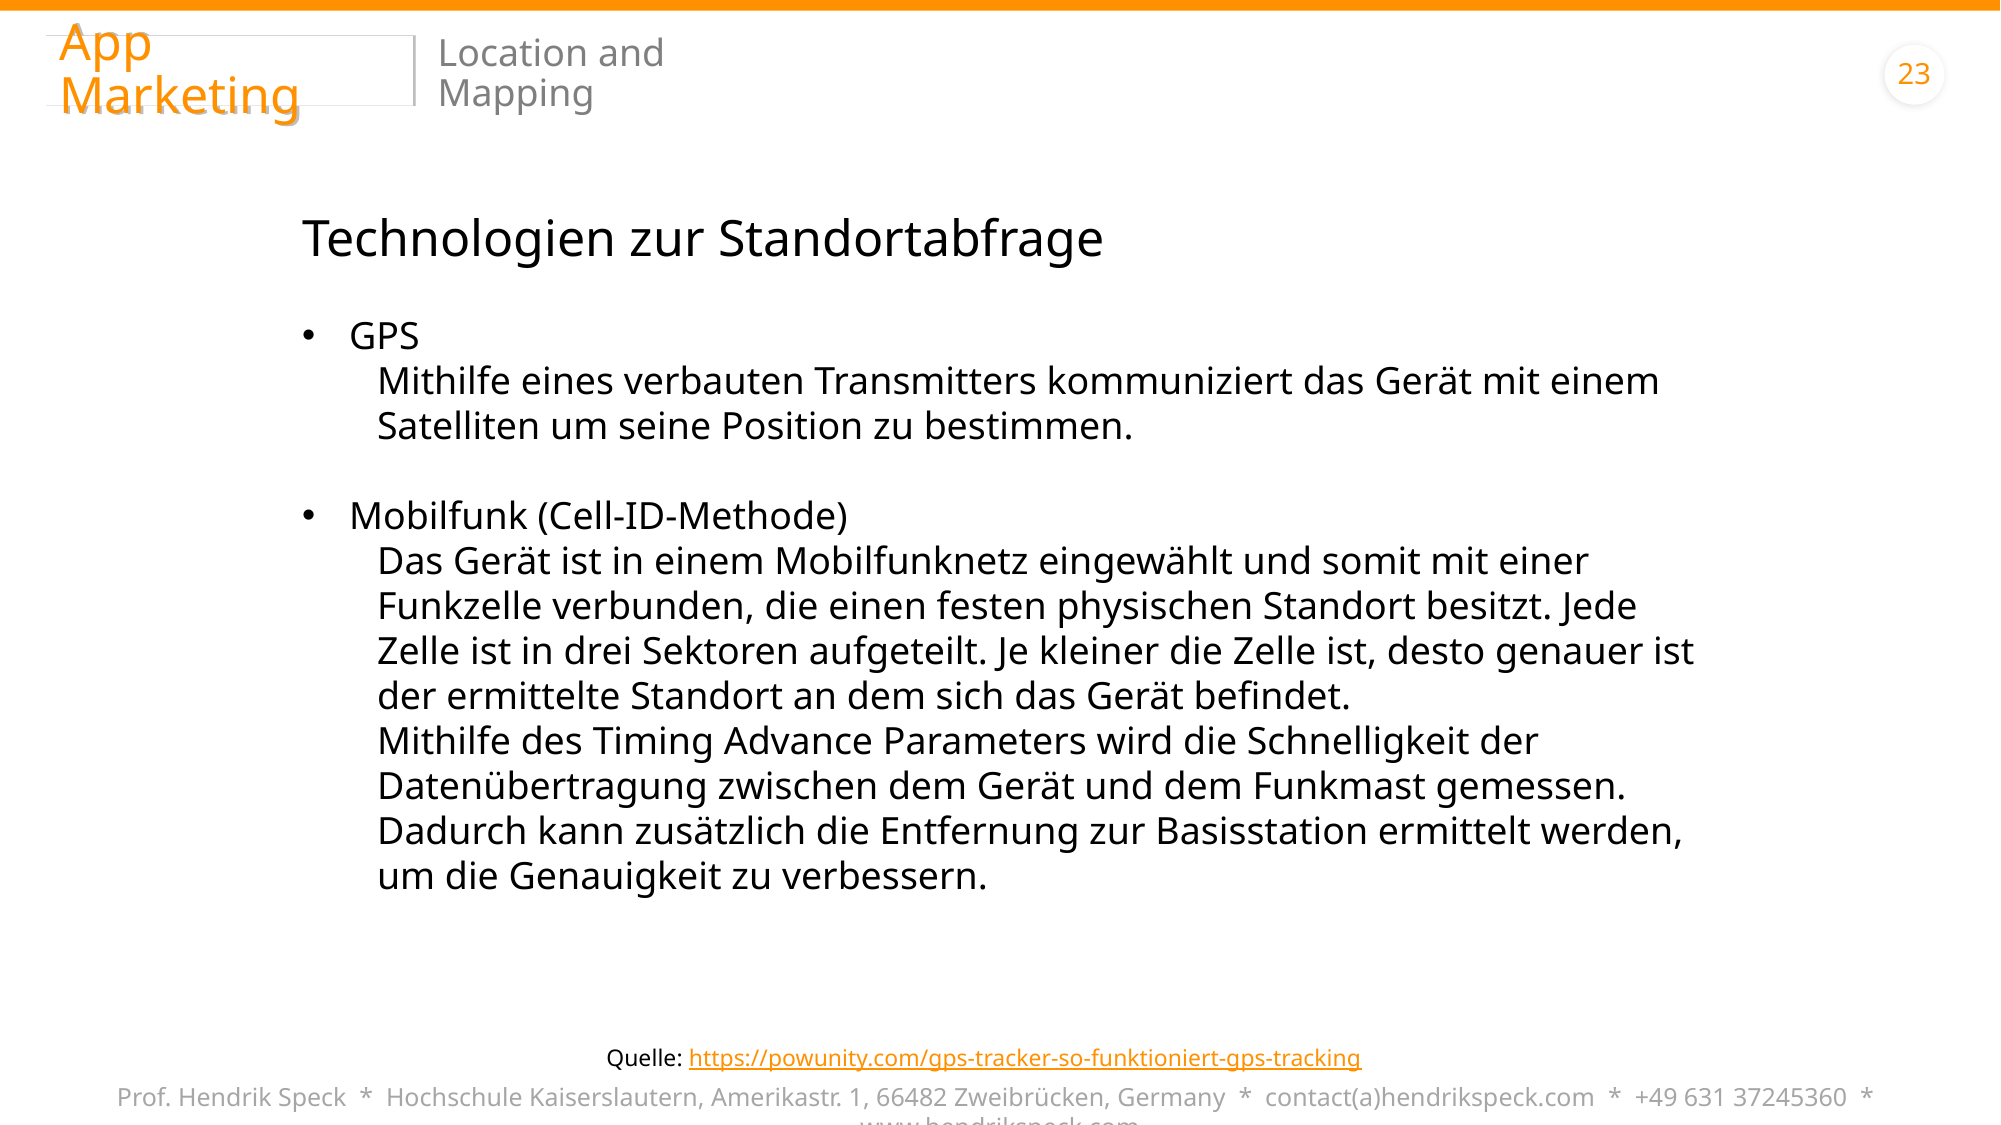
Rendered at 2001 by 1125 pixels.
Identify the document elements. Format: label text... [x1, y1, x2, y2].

list Location and Mapping [414, 46, 823, 103]
text_box Quelle: https://powunity.com/gps-tracker-so-funktioniert-gps-tracking [591, 1035, 1409, 1082]
text_box Technologien zur Standortabfrage GPS Mithilfe eines verbauten Transmitters kommuniziert das Gerät mit einem Satelliten um seine Position zu bestimmen. Mobilfunk (Cell-ID-Methode) Das Gerät ist in einem Mobilfunknetz eingewählt und somit mit einer Funkzelle verbunden, die einen festen physischen Standort besitzt. Jede Zelle ist in drei Sektoren aufgeteilt. Je kleiner die Zelle ist, desto genauer ist der ermittelte Standort an dem sich das Gerät befindet. Mithilfe des Timing Advance Parameters wird die Schnelligkeit der Datenübertragung zwischen dem Gerät und dem Funkmast gemessen. Dadurch kann zusätzlich die Entfernung zur Basisstation ermittelt werden, um die Genauigkeit zu verbessern. [287, 199, 1713, 994]
slide_number 23 [1871, 49, 1958, 101]
list App Marketing [44, 35, 413, 106]
